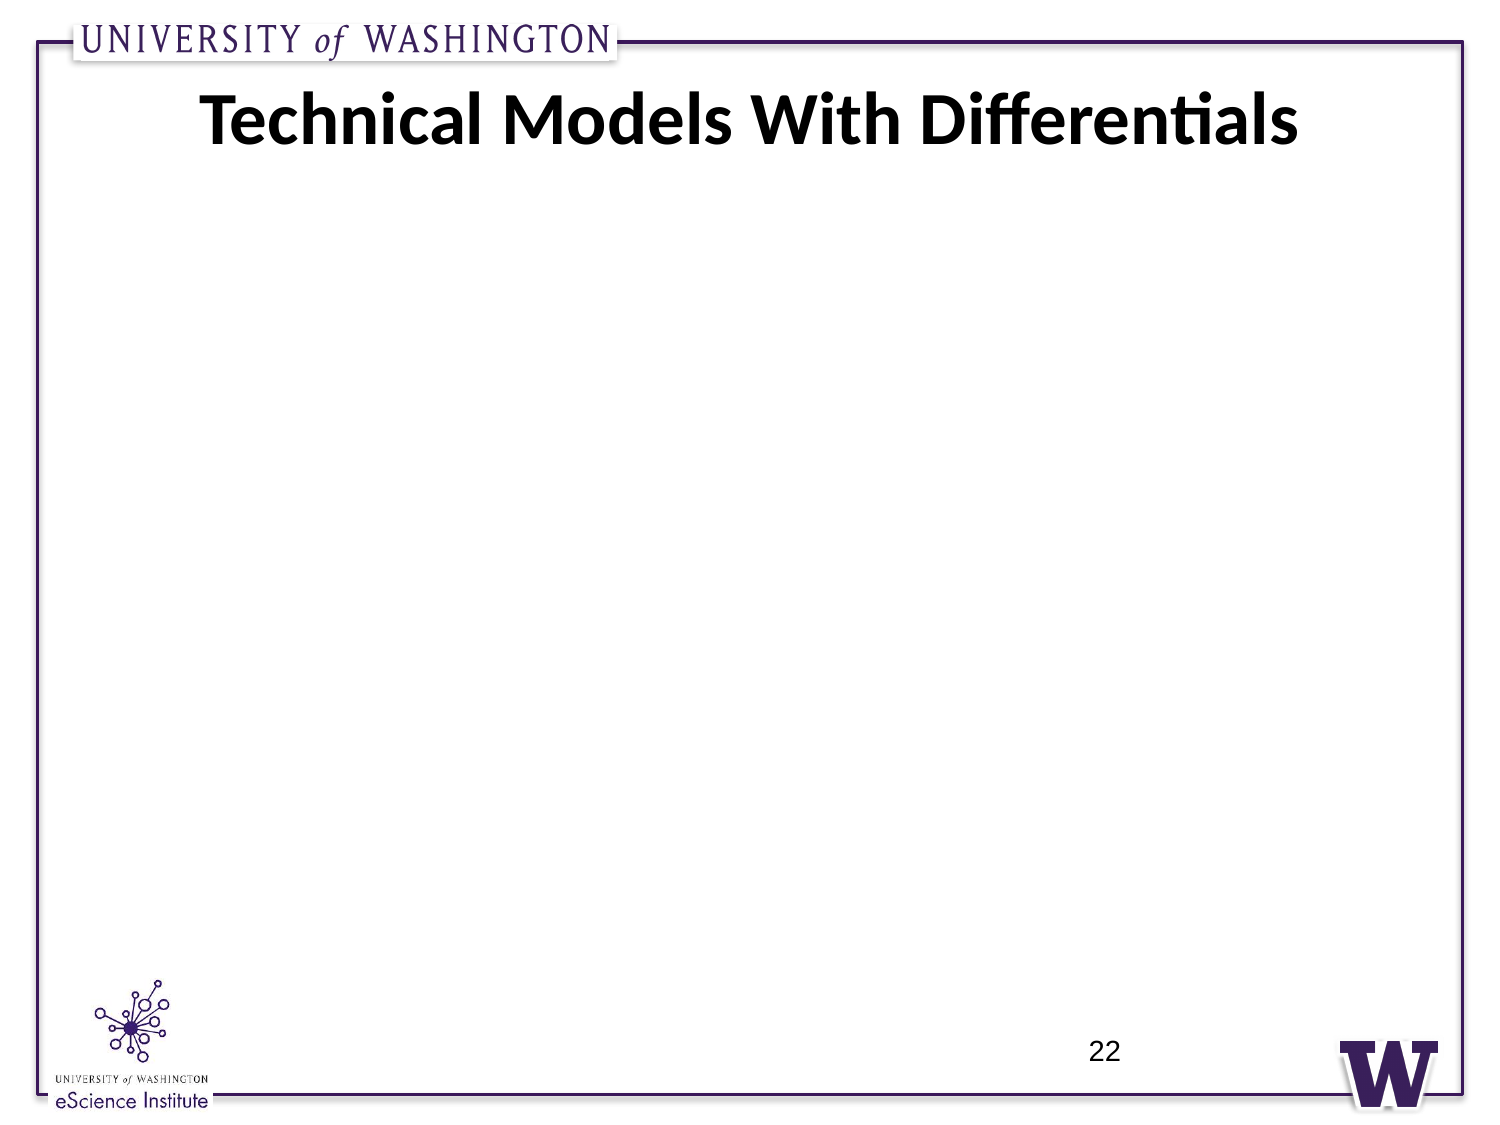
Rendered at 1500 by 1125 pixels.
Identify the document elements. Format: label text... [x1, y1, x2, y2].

picture [1340, 1041, 1438, 1107]
picture [81, 24, 609, 61]
title Technical Models With Differentials [75, 62, 1425, 200]
picture [48, 978, 213, 1113]
slide_number 22 [1073, 1025, 1300, 1085]
